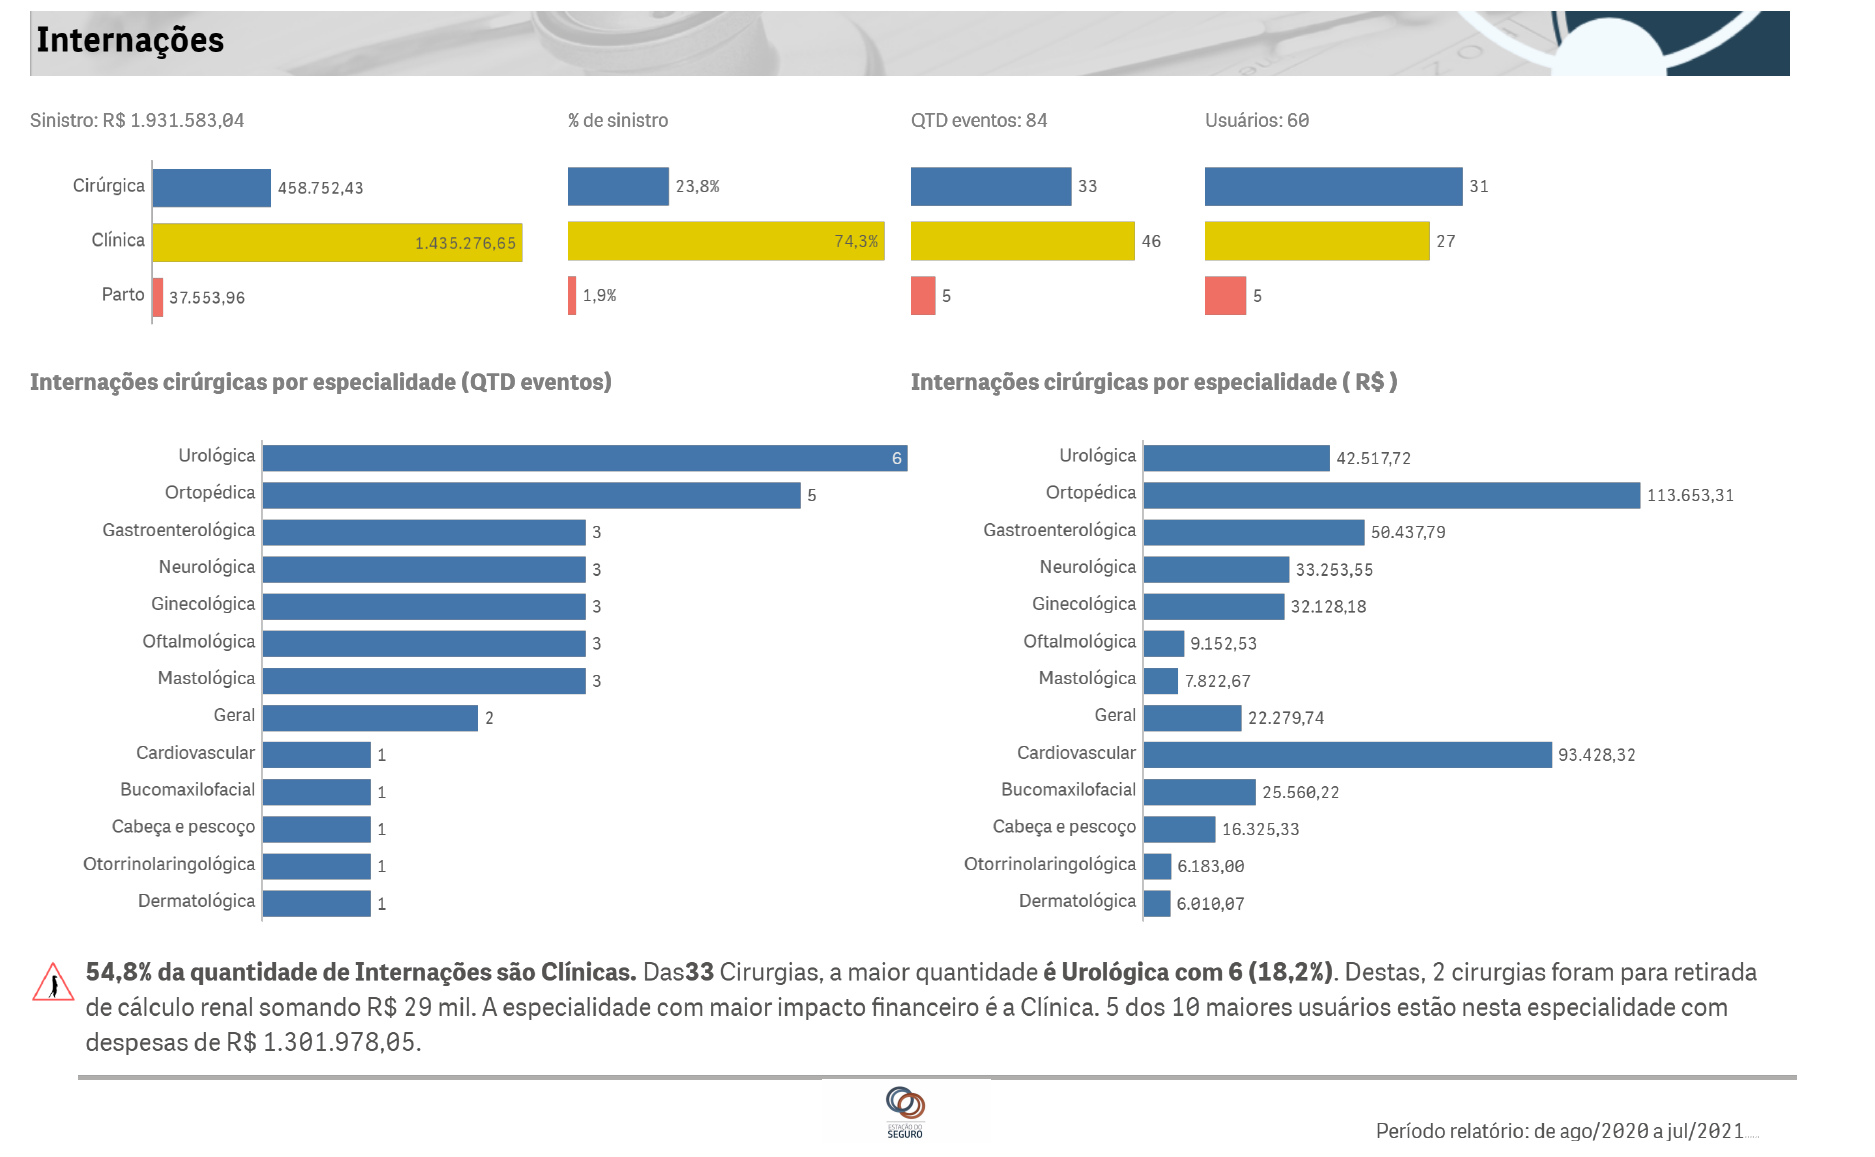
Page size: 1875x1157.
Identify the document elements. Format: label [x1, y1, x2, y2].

picture [27, 108, 1498, 336]
picture [27, 367, 1798, 1145]
picture [27, 11, 1791, 77]
